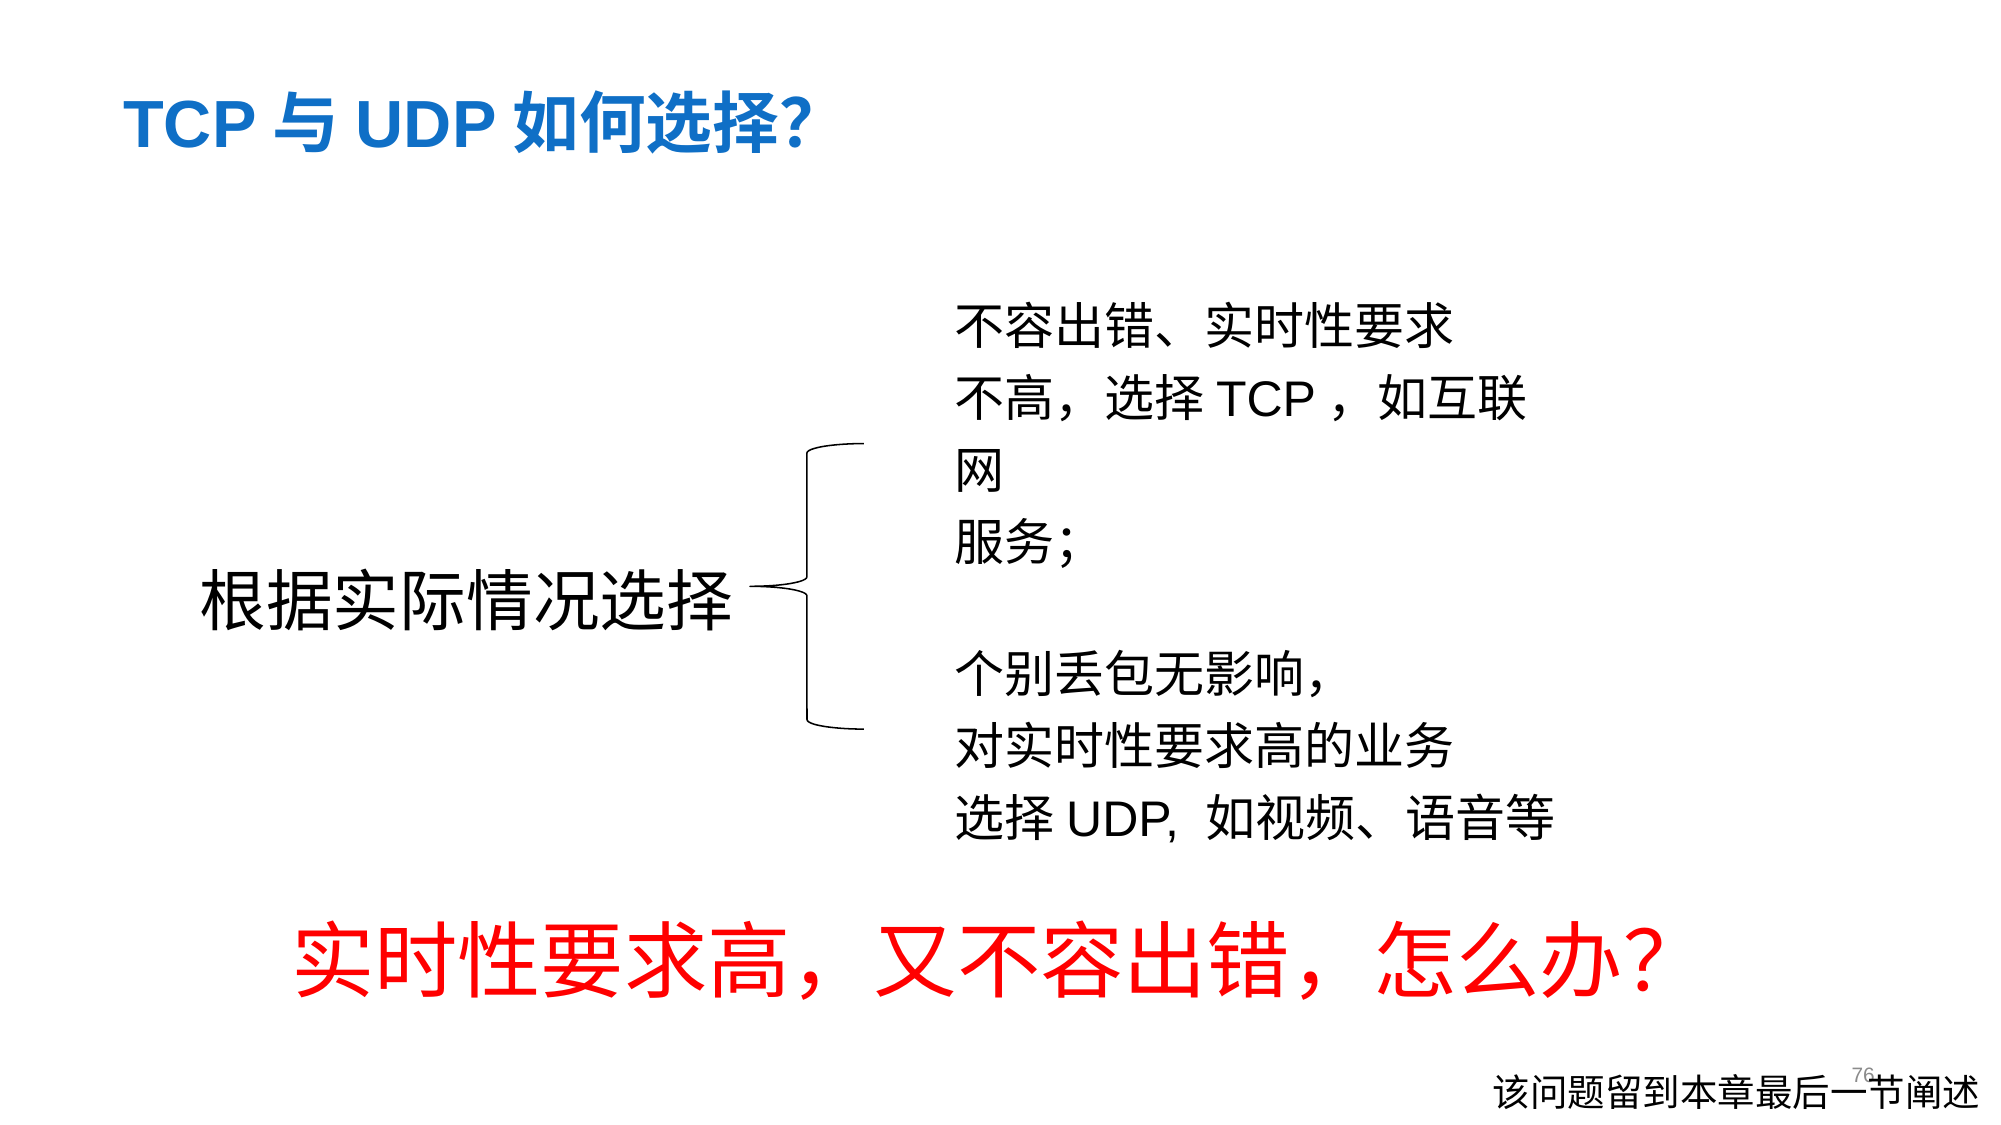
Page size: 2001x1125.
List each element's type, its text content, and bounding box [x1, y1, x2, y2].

text_box 不容出错、实时性要求 不高，选择TCP，如互联网 服务； [939, 275, 1575, 578]
text_box 个别丢包无影响， 对实时性要求高的业务 选择UDP, 如视频、语音等 [939, 623, 1843, 855]
text_box [750, 443, 864, 730]
text_box 该问题留到本章最后一节阐述 [1477, 1052, 1996, 1121]
text_box 根据实际情况选择 [182, 535, 750, 646]
title TCP与UDP如何选择？ [108, 21, 1890, 169]
slide_number 76 [1274, 1051, 1890, 1097]
text_box 实时性要求高，又不容出错，怎么办？ [173, 880, 1824, 1016]
